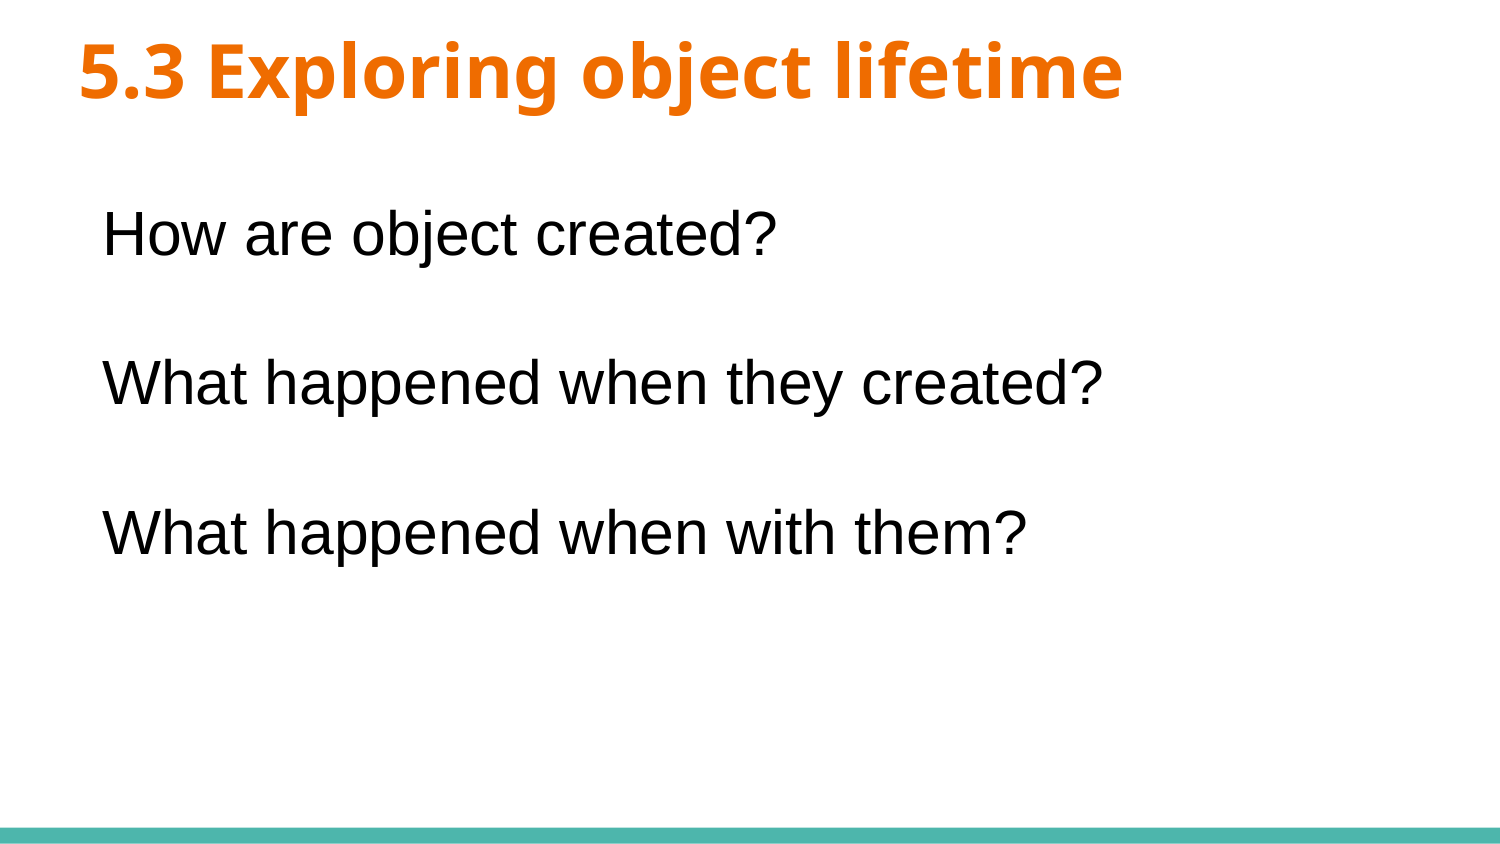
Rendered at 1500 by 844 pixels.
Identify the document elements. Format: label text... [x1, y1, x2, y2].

title 5.3 Exploring object lifetime [63, 8, 1462, 125]
text_box How are object created? What happened when they created? What happened when with them? [86, 177, 1413, 601]
